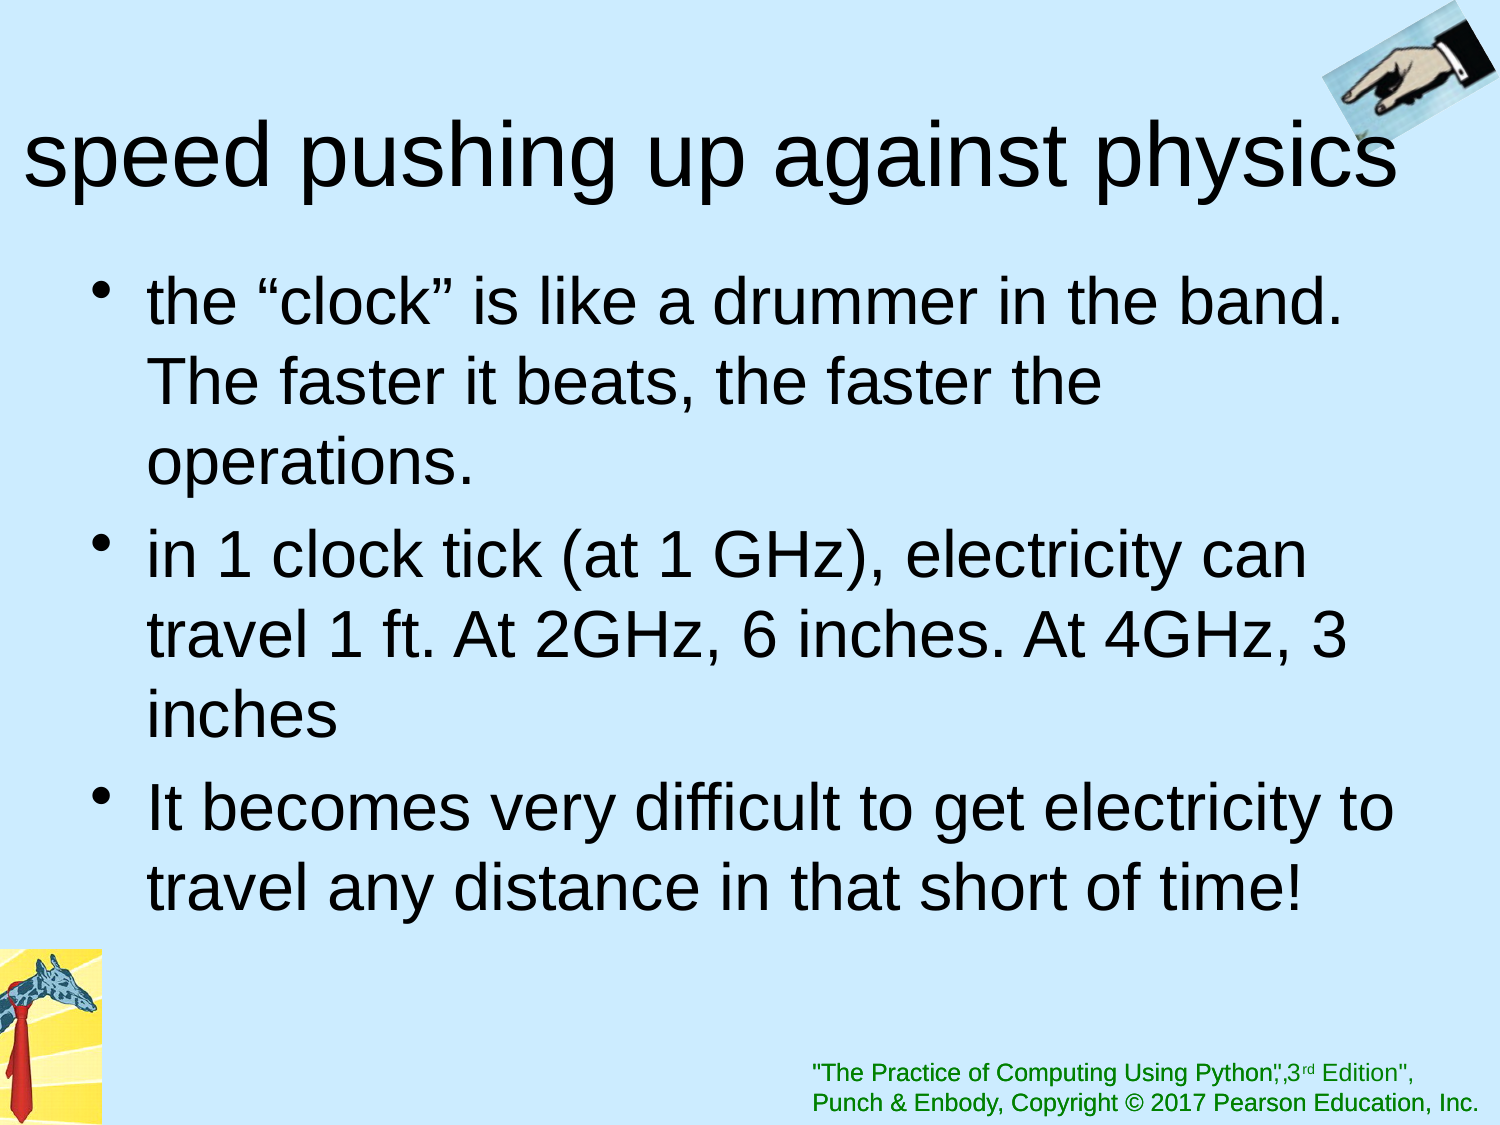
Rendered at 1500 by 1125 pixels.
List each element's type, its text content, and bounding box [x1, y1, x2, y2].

picture [1349, 0, 1499, 120]
picture [0, 949, 102, 1125]
list the “clock” is like a drummer in the band. The faster it beats, the faster the operations. in 1 clock tick (at 1 GHz), electricity can travel 1 ft. At 2GHz, 6 inches. At 4GHz, 3 inches It becomes very difficult to get electricity to travel any distance in that short of time! [75, 249, 1425, 963]
title speed pushing up against physics [0, 62, 1425, 238]
